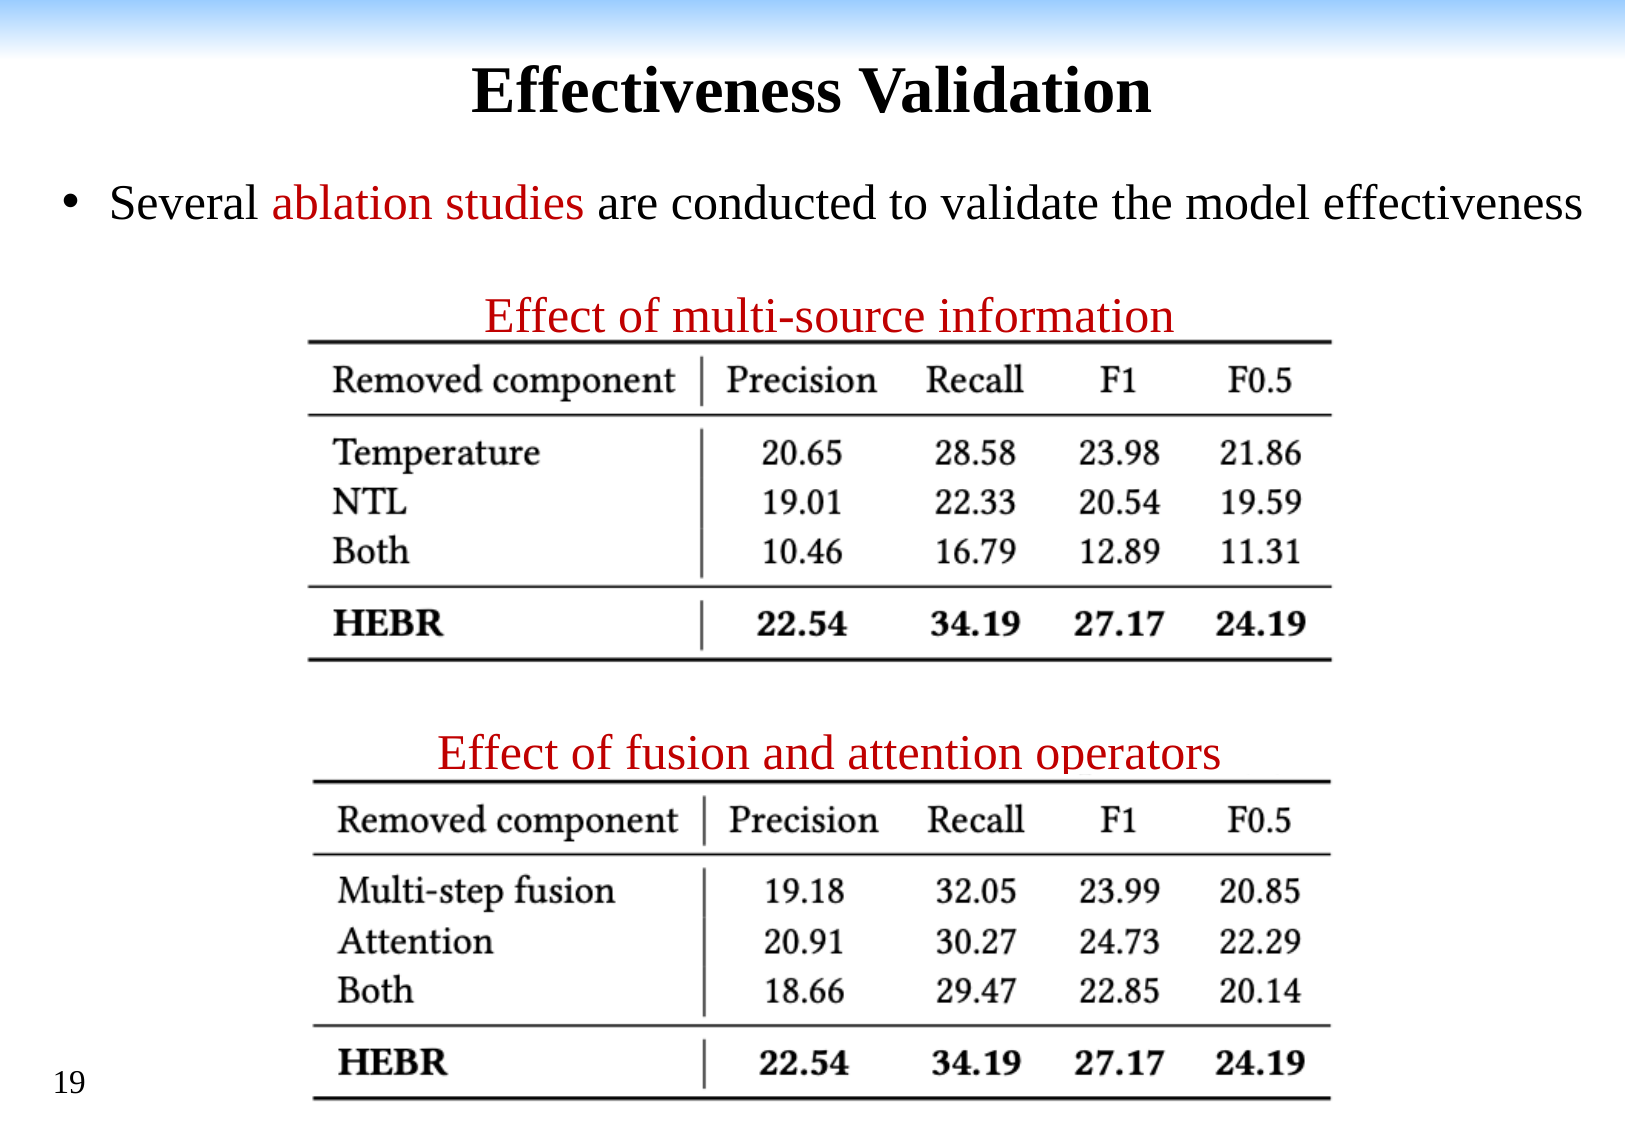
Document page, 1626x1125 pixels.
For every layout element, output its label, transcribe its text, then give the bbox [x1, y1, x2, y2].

picture [304, 774, 1341, 1115]
title Effectiveness Validation [46, 35, 1578, 137]
text_box Effect of fusion and attention operators [422, 711, 1250, 773]
text_box Several ablation studies are conducted to validate the model effectiveness [47, 162, 1625, 238]
picture [299, 337, 1338, 676]
text_box Effect of multi-source information [469, 274, 1203, 335]
